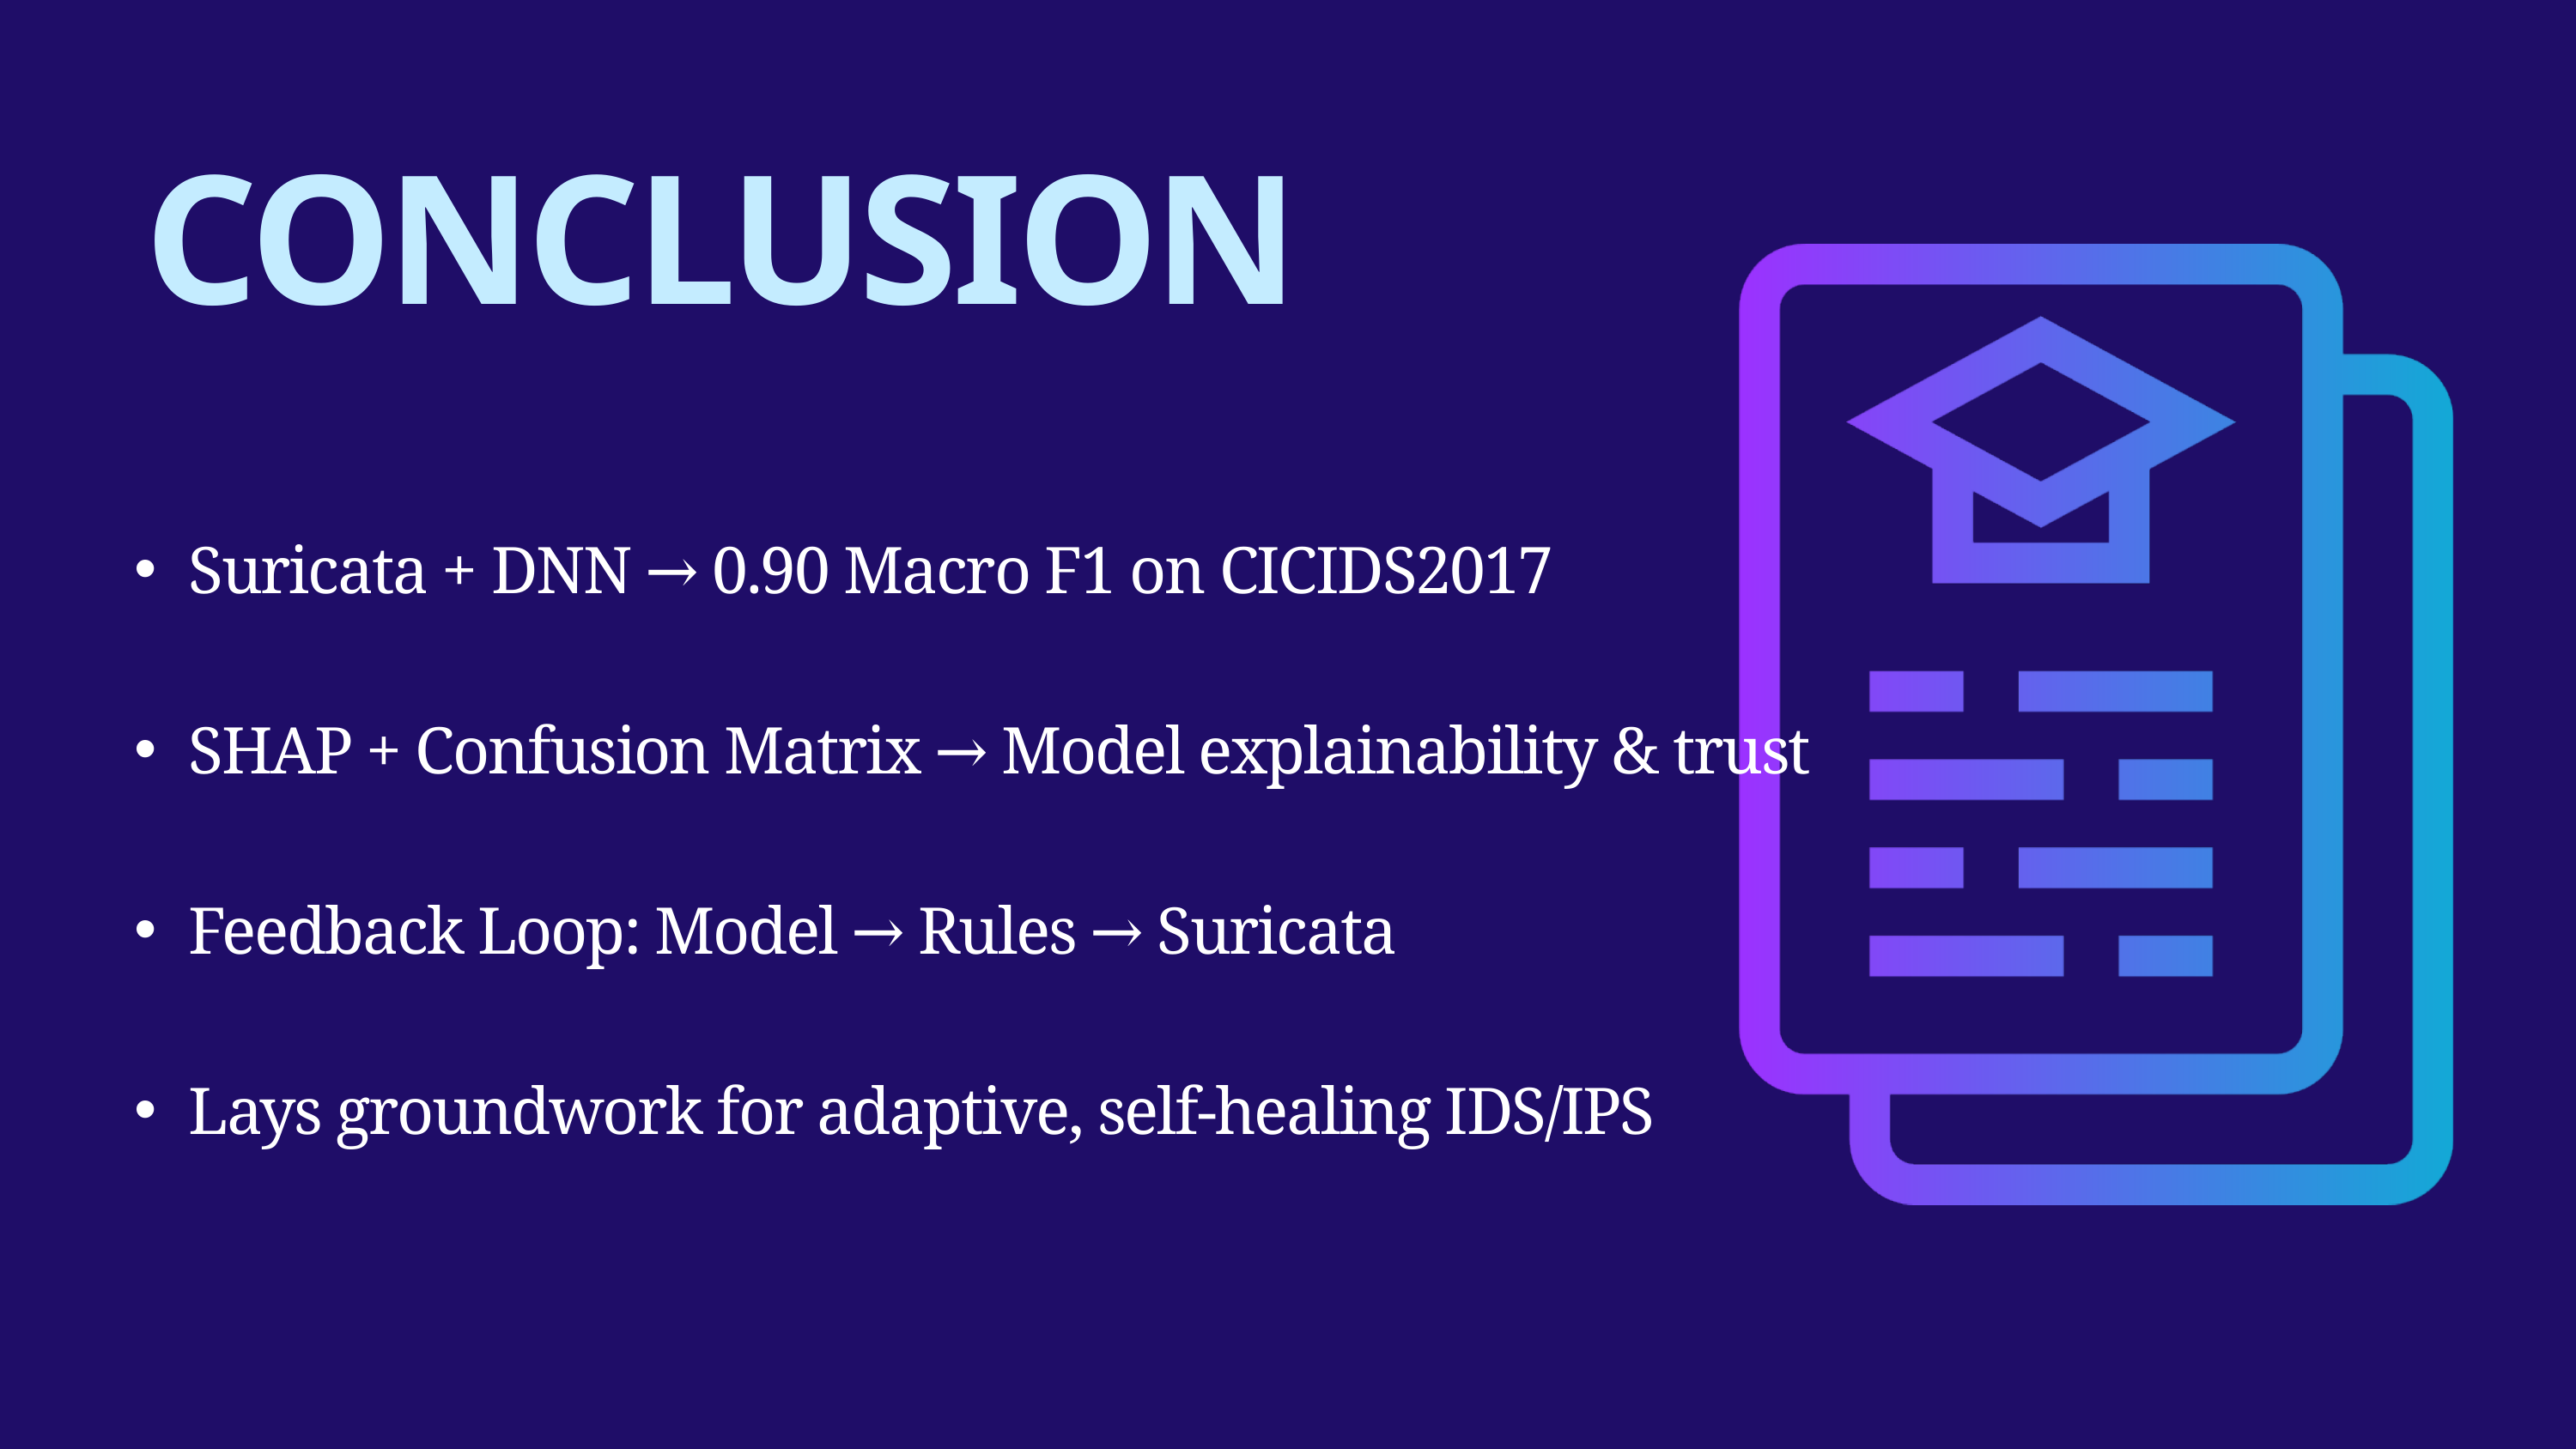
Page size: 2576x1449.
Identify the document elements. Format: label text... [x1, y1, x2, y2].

text_box [1739, 244, 2454, 1205]
text_box CONCLUSION [144, 203, 1641, 340]
text_box Suricata + DNN → 0.90 Macro F1 on CICIDS2017 SHAP + Confusion Matrix → Model explainability & trust Feedback Loop: Model → Rules → Suricata Lays groundwork for adaptive, self-healing IDS/IPS [79, 516, 1820, 1148]
